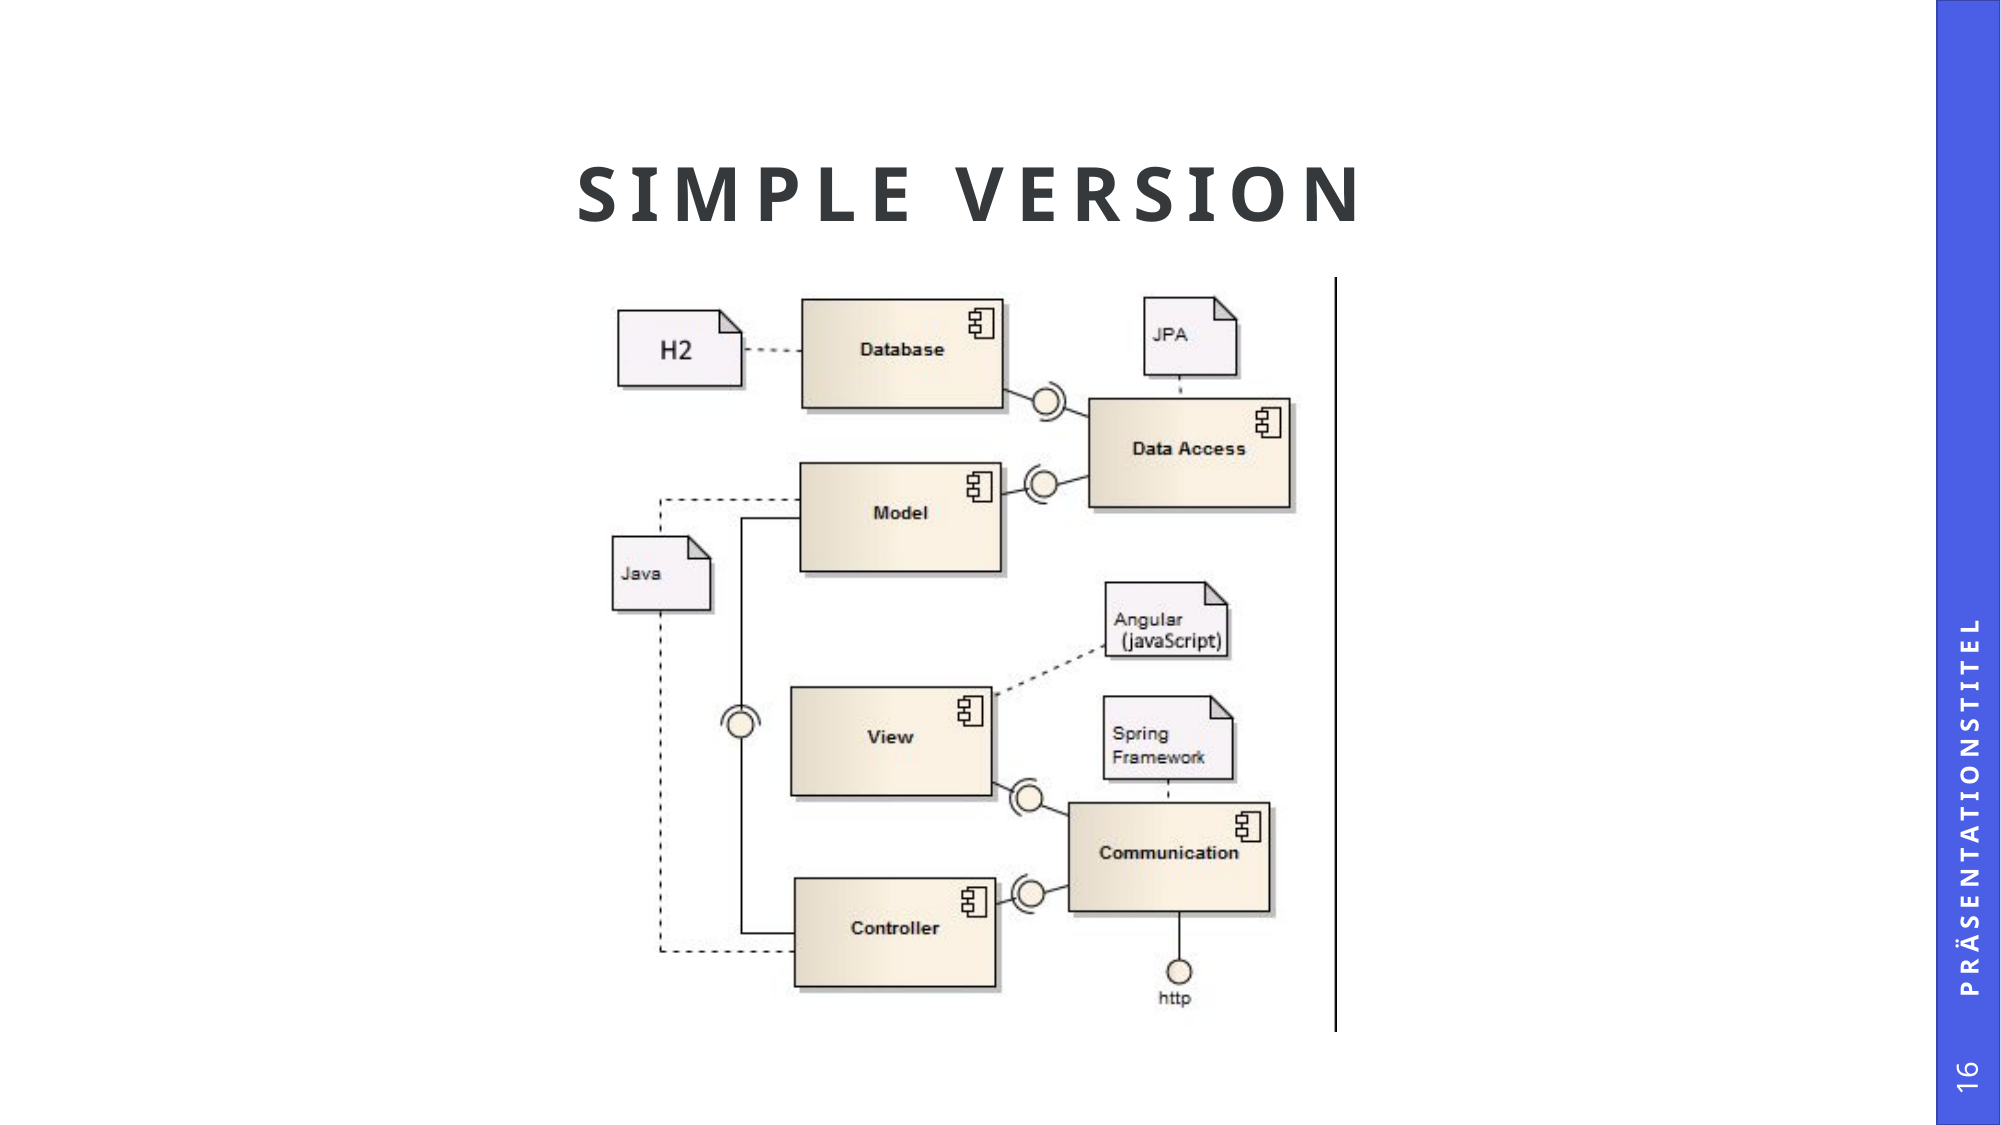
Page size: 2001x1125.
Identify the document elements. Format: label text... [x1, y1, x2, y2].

footer Präsentationstitel [1937, 0, 2000, 1032]
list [581, 277, 1337, 1033]
title Simple version [139, 143, 1800, 251]
slide_number 16 [1937, 1032, 2000, 1125]
